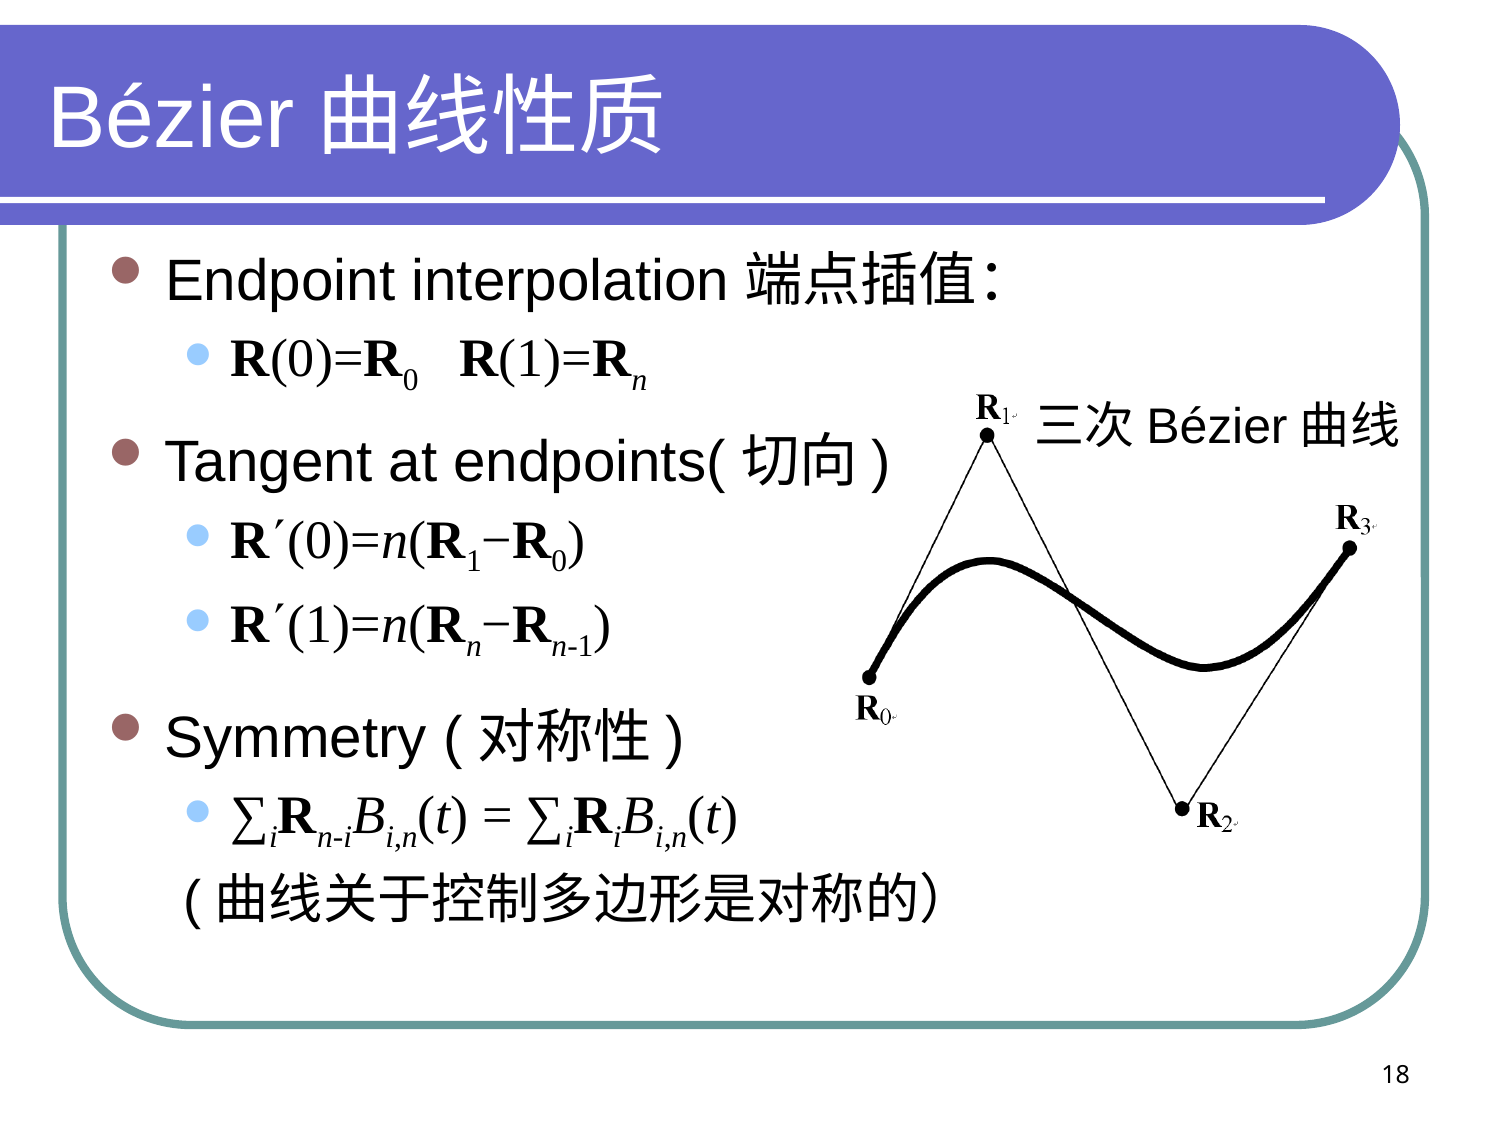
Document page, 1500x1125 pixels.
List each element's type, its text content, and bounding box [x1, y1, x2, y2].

title Bézier曲线性质 [31, 37, 1348, 188]
text_box Tangent at endpoints(切向) R(0)=n(R1−R0) R(1)=n(Rn−Rn-1) [93, 415, 834, 657]
text_box 三次Bézier曲线 [1410, 386, 1415, 462]
text_box Symmetry (对称性) ∑iRn-iBi,n(t) = ∑iRiBi,n(t) (曲线关于控制多边形是对称的） [93, 691, 1060, 961]
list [840, 354, 1407, 856]
list Endpoint interpolation端点插值： R(0)=R0 R(1)=Rn [93, 234, 1061, 411]
slide_number 18 [1074, 1024, 1426, 1101]
